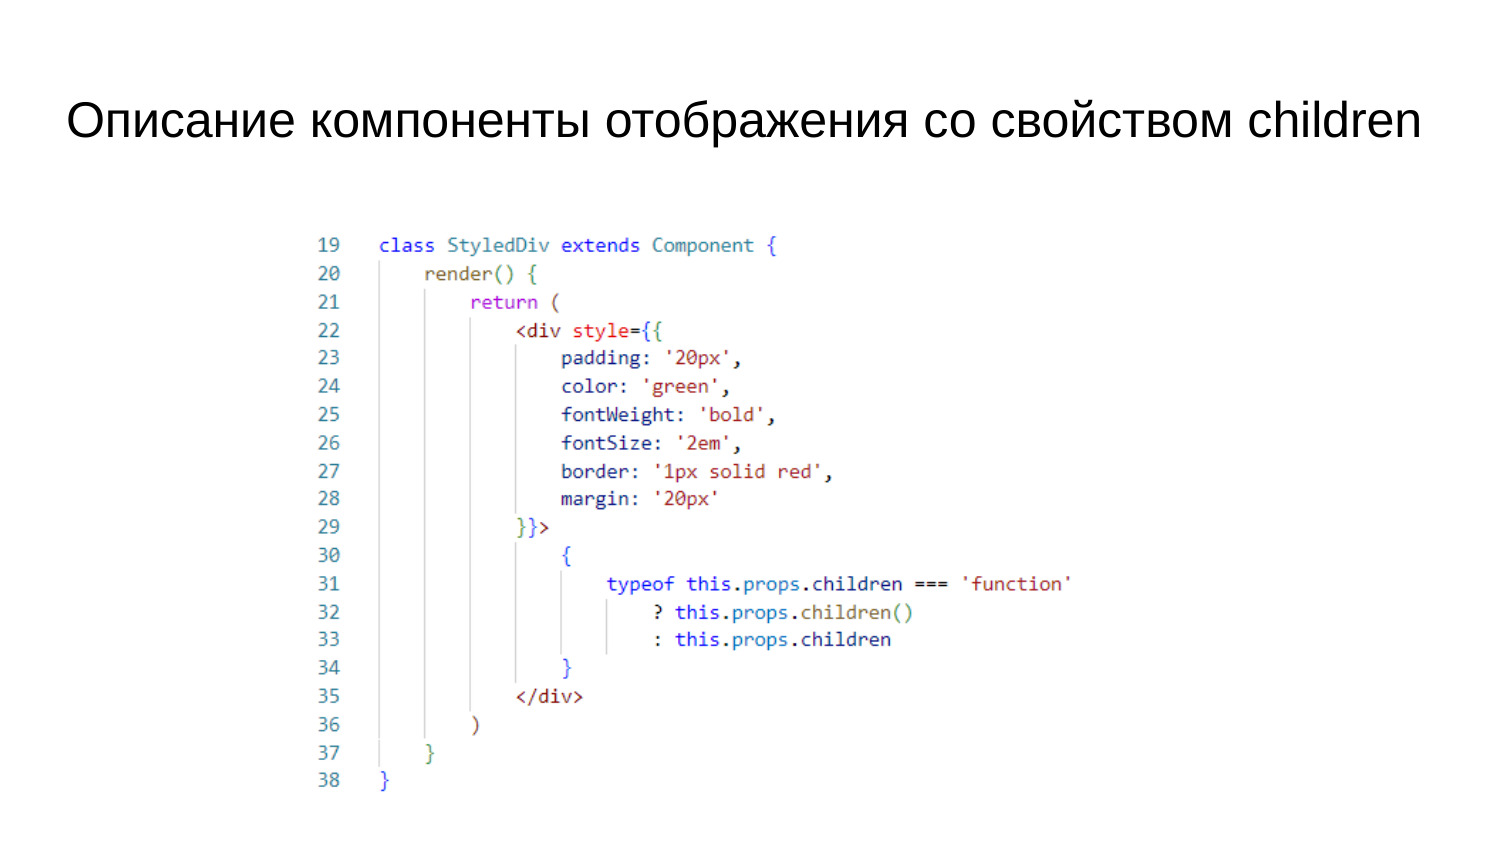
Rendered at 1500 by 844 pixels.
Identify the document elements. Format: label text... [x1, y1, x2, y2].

picture [309, 225, 1191, 797]
title Описание компоненты отображения со свойством children [51, 72, 1449, 176]
